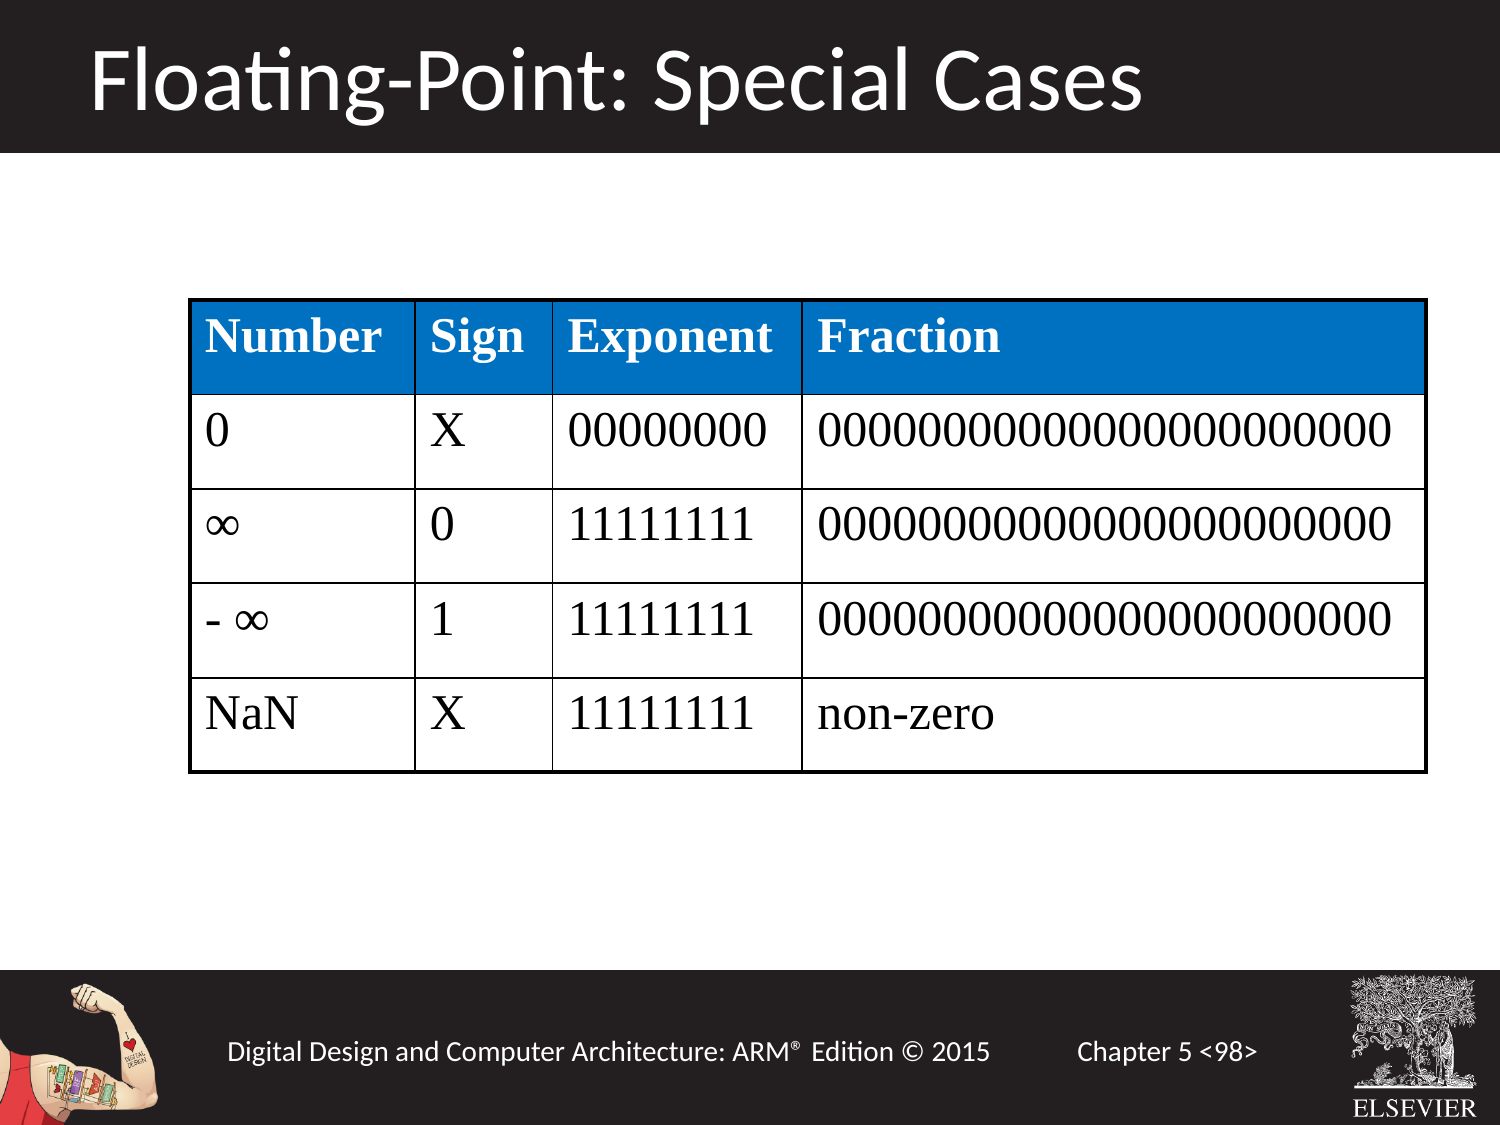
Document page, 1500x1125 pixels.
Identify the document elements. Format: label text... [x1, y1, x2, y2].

table_cell non-zero [1413, 679, 1424, 770]
picture [1350, 974, 1477, 1117]
text_box [87, 174, 1413, 1025]
picture [0, 979, 163, 1125]
text_box Floating-Point: Special Cases [75, 11, 1375, 136]
table_header Fraction [1413, 302, 1424, 394]
table_cell 00000000000000000000000 [1413, 395, 1424, 488]
table_cell 00000000000000000000000 [1413, 490, 1424, 582]
table_cell 00000000000000000000000 [1413, 584, 1424, 677]
